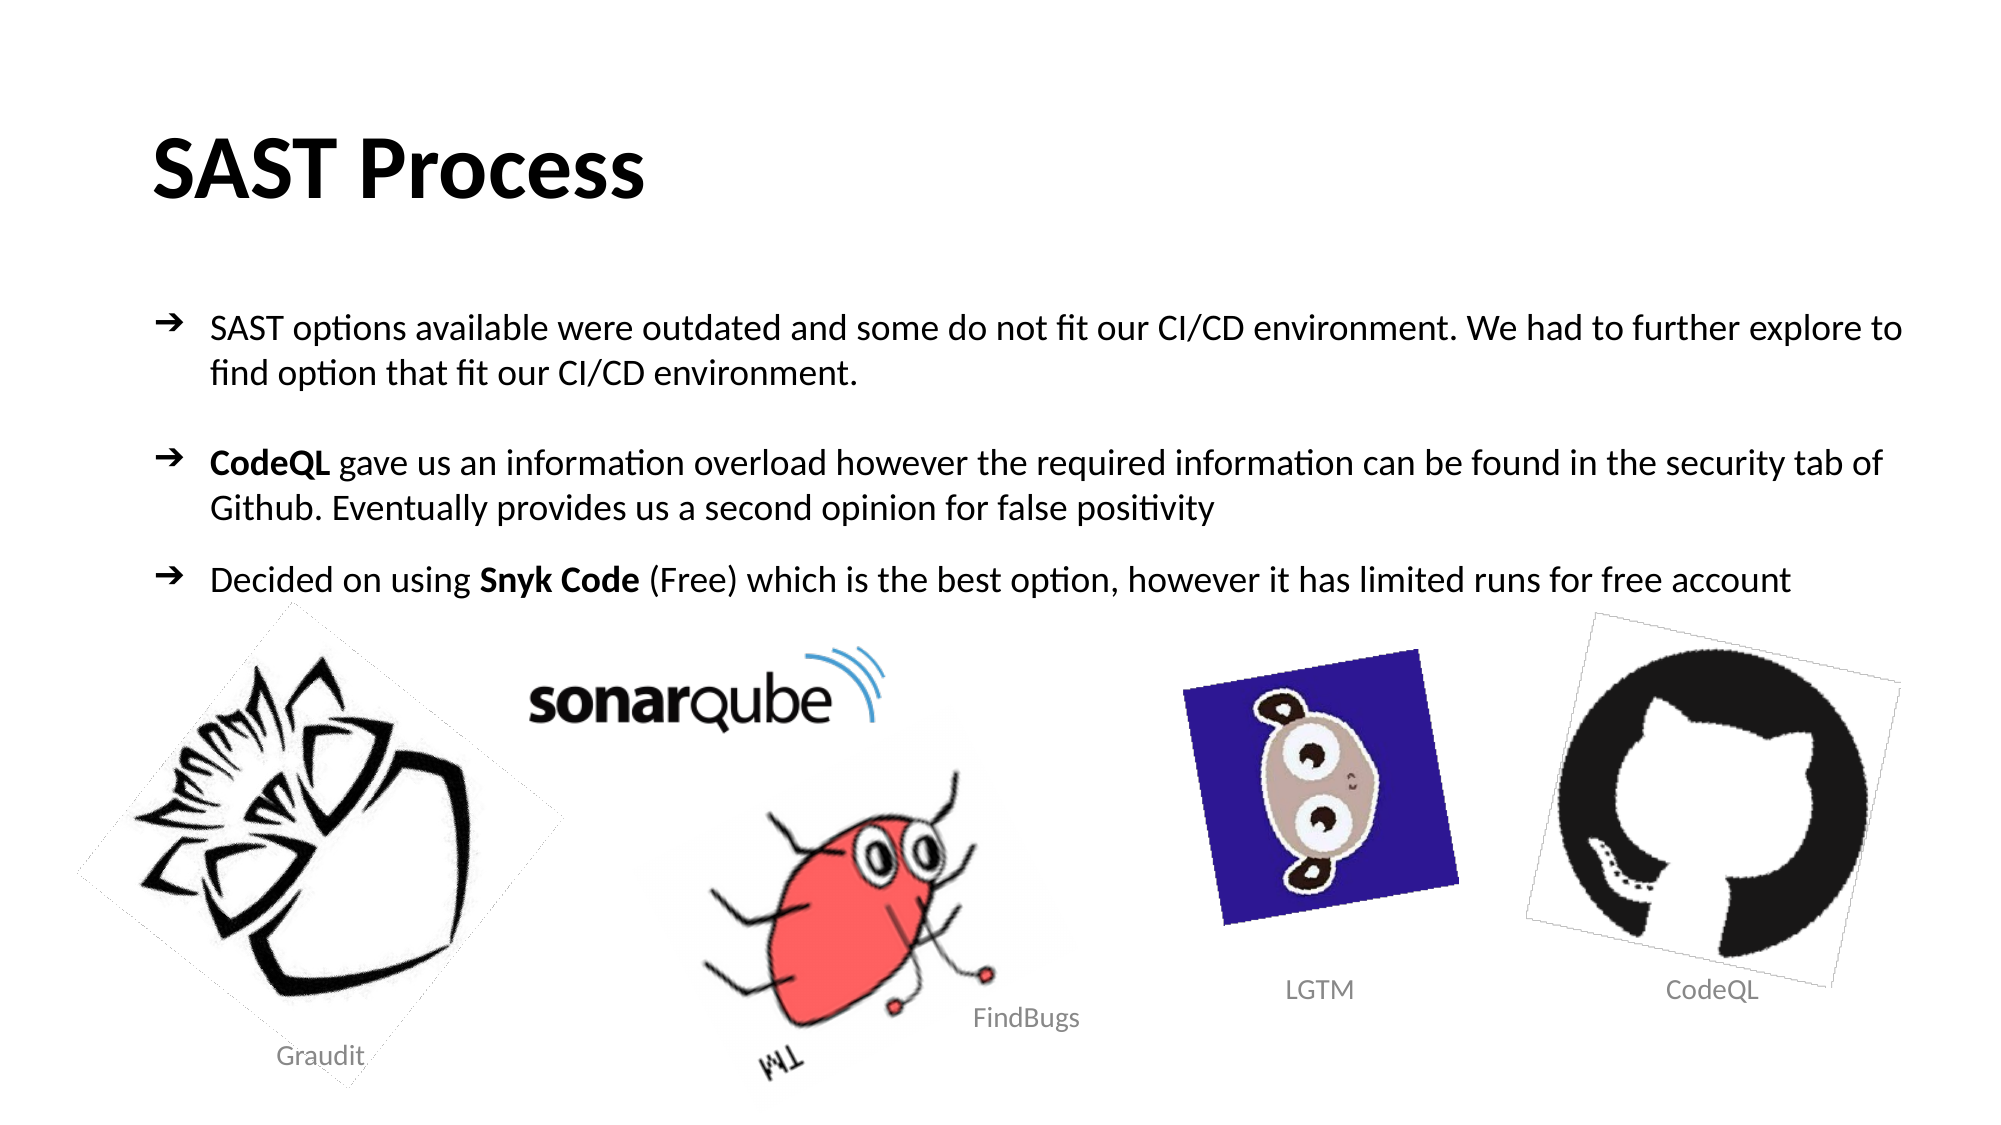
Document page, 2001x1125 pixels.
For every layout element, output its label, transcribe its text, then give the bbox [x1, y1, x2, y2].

text_box SAST options available were outdated and some do not fit our CI/CD environment. We had to further explore to find option that fit our CI/CD environment. CodeQL gave us an information overload however the required information can be found in the security tab of Github. Eventually provides us a second opinion for false positivity Decided on using Snyk Code (Free) which is the best option, however it has limited runs for free account [119, 287, 1949, 661]
text_box CodeQL [1624, 966, 1802, 1021]
picture [1527, 614, 1901, 988]
text_box Graudit [232, 1026, 410, 1087]
text_box LGTM [1231, 955, 1409, 1021]
text_box FindBugs [1038, 982, 1116, 1048]
picture [77, 556, 1104, 1111]
title SAST Process [137, 59, 1863, 278]
picture [1184, 649, 1459, 925]
